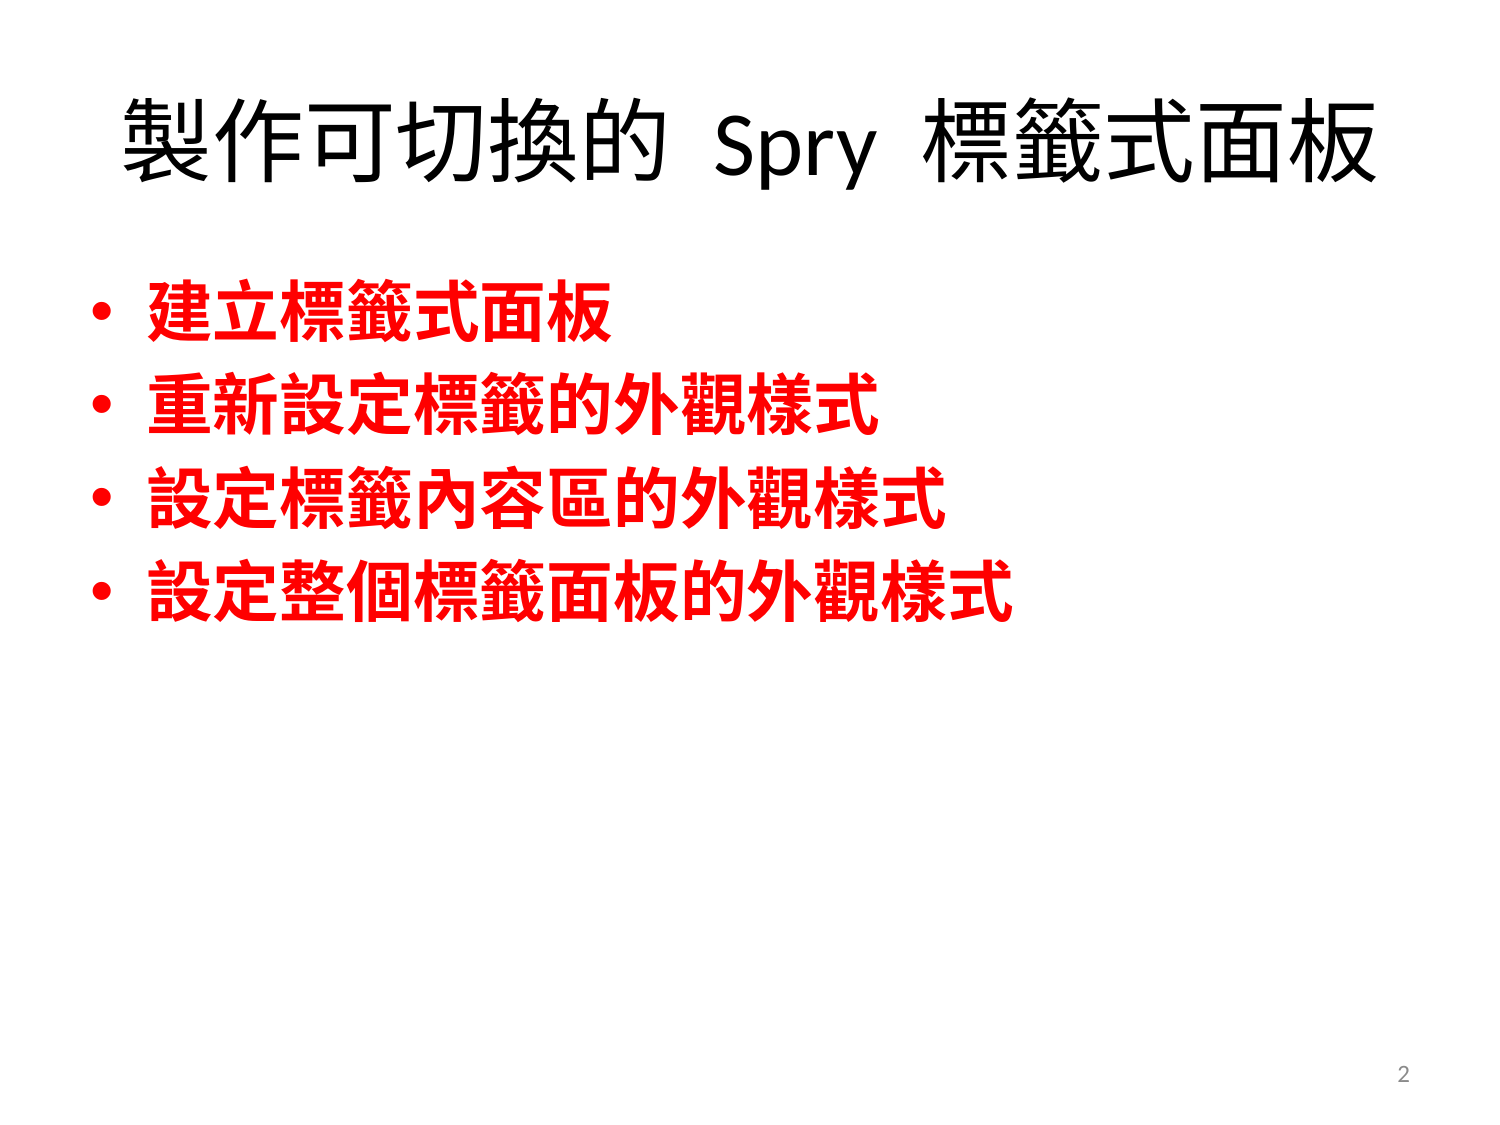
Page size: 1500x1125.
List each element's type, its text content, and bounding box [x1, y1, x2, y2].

slide_number 2 [1074, 1042, 1425, 1103]
title 製作可切換的 Spry 標籤式面板 [74, 44, 1426, 233]
list 建立標籤式面板 重新設定標籤的外觀樣式 設定標籤內容區的外觀樣式 設定整個標籤面板的外觀樣式 [74, 262, 1426, 1006]
